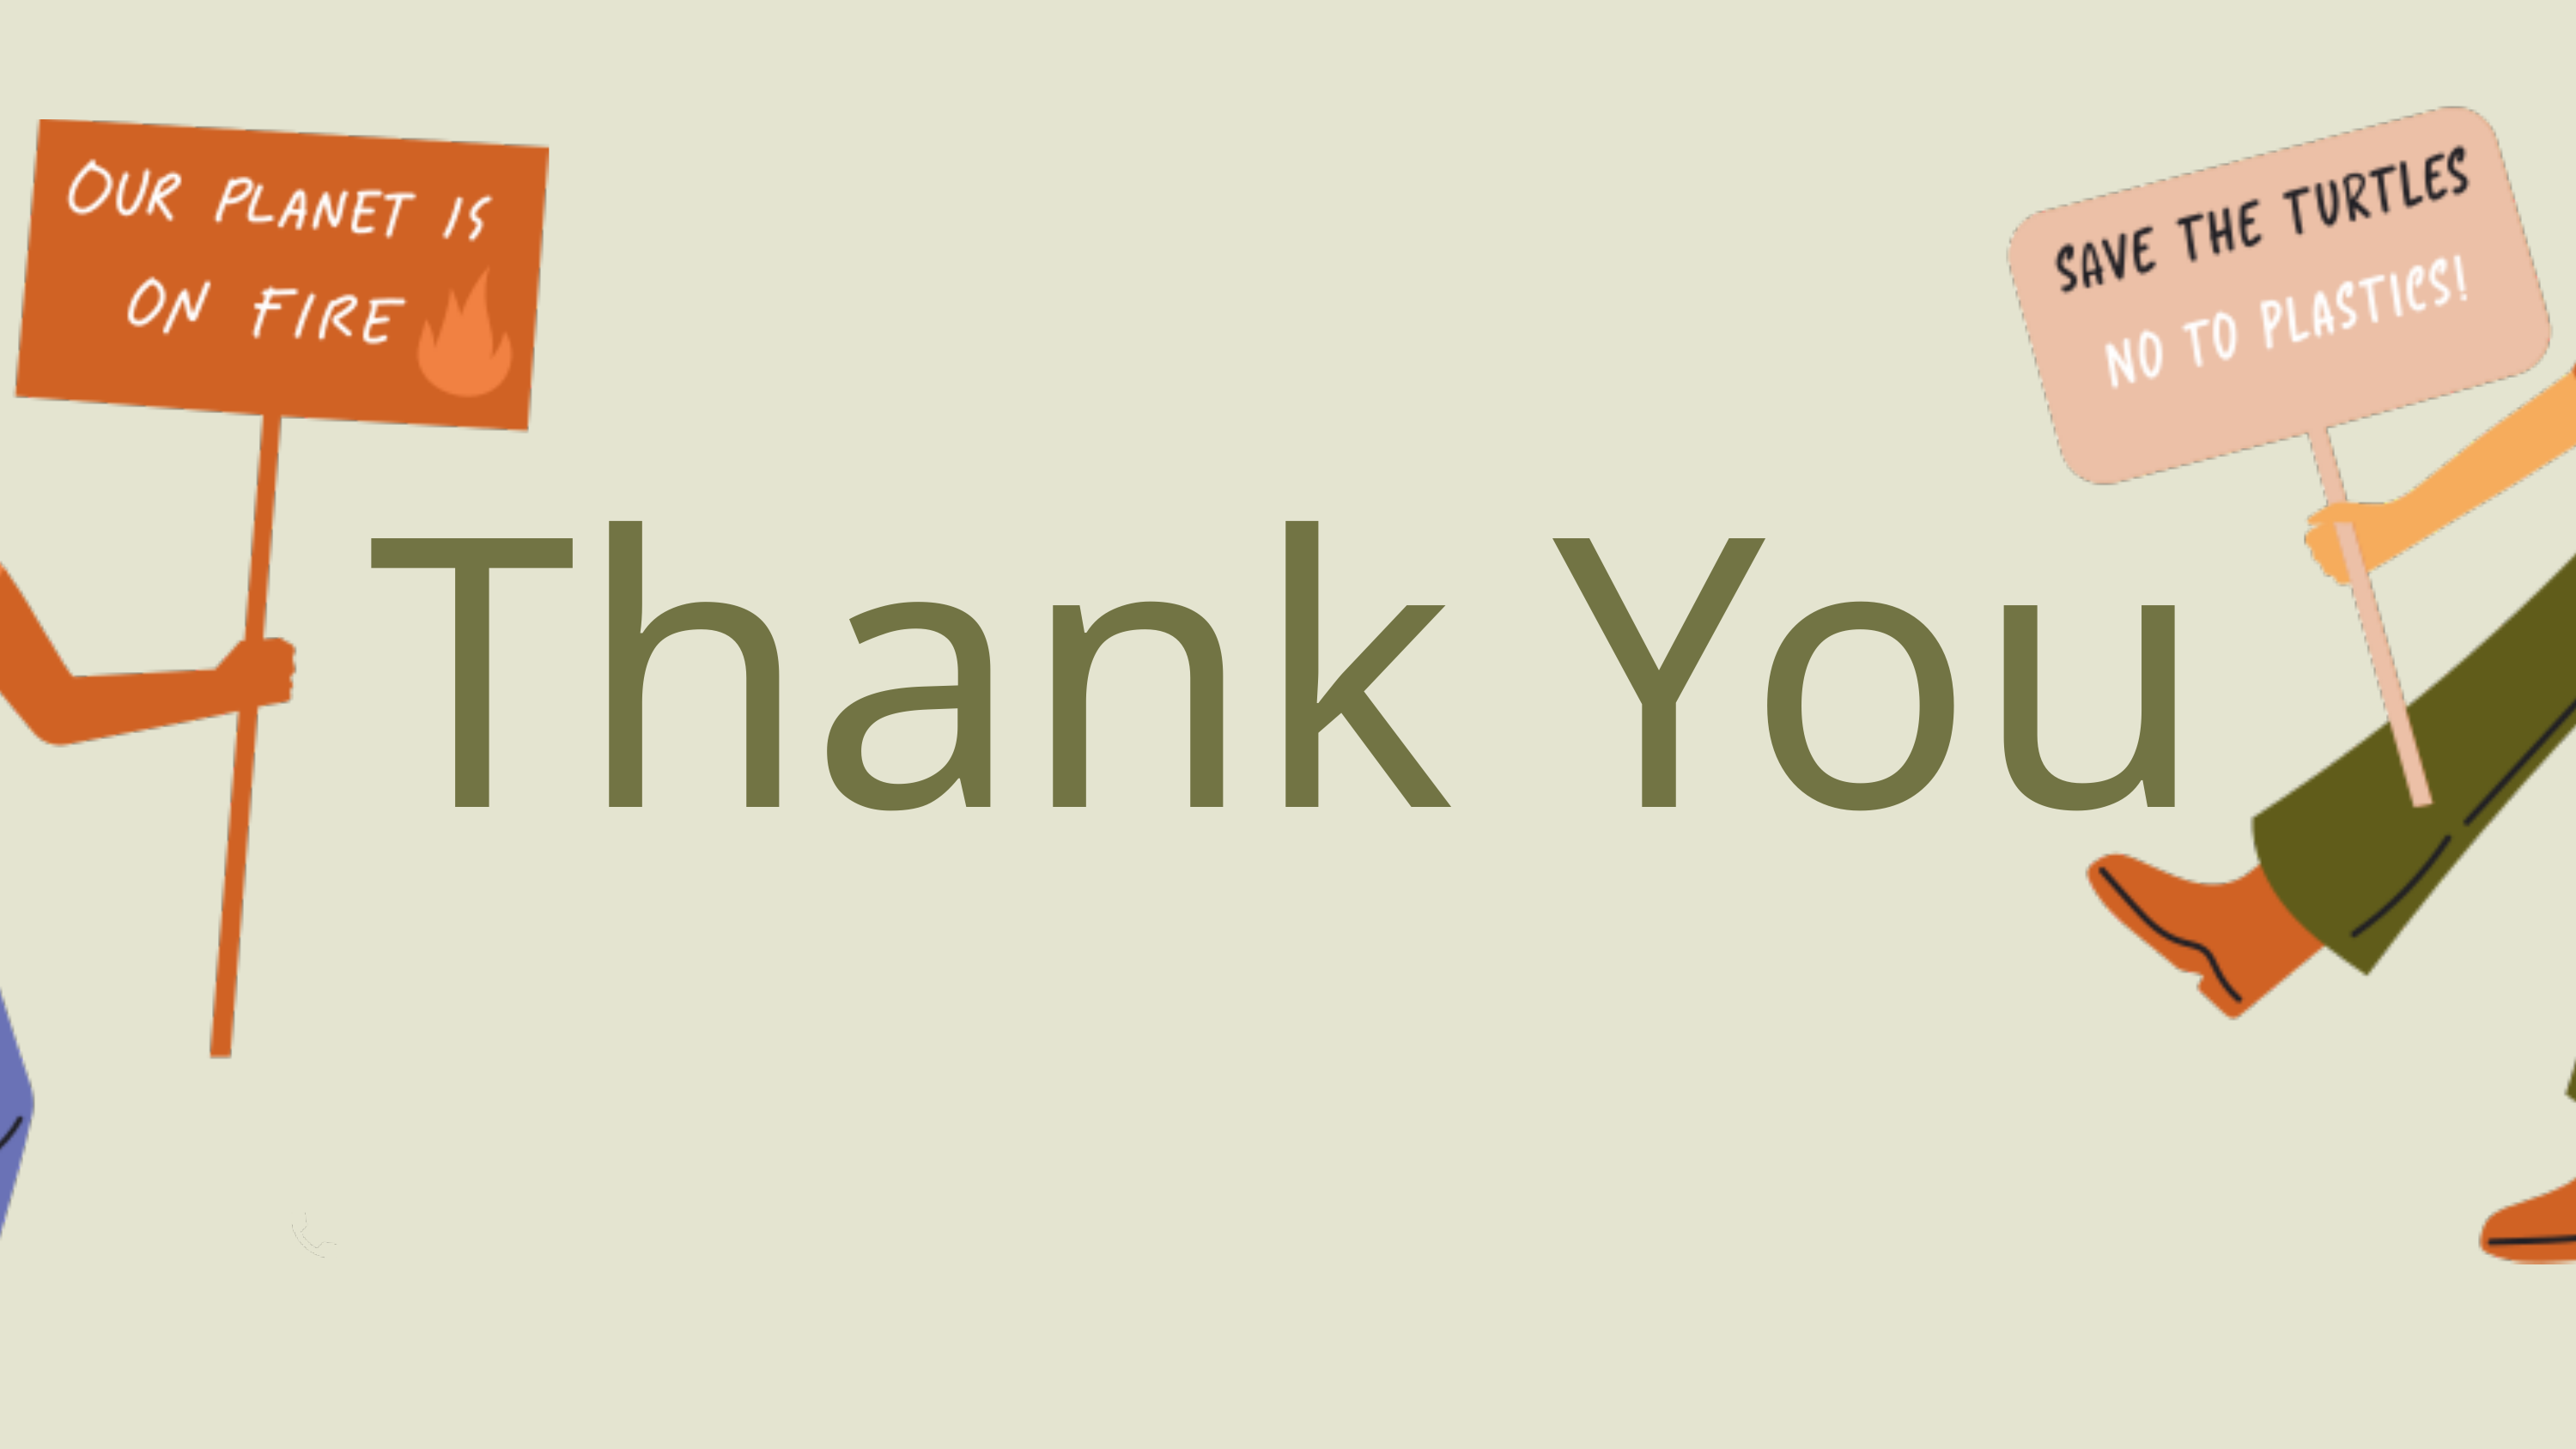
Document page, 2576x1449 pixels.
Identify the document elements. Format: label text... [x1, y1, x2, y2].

text_box [291, 1212, 337, 1258]
text_box [0, 119, 550, 1449]
text_box [2005, 0, 2576, 1264]
text_box Thank You [550, 510, 2005, 883]
